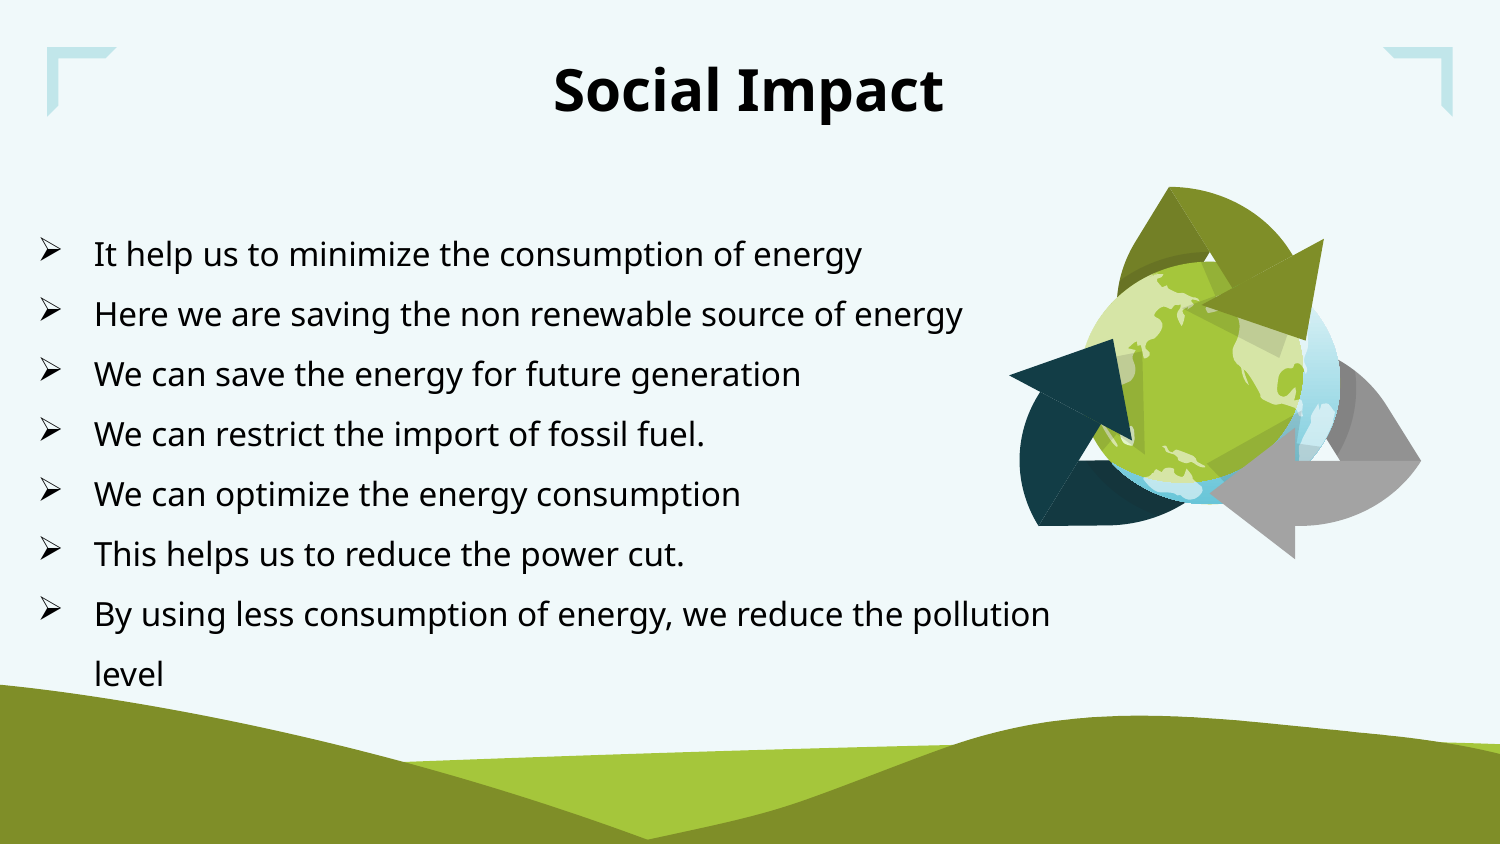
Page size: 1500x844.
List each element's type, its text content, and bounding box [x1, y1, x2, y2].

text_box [1008, 186, 1422, 560]
text_box It help us to minimize the consumption of energy Here we are saving the non renewable source of energy We can save the energy for future generation We can restrict the import of fossil fuel. We can optimize the energy consumption This helps us to reduce the power cut. By using less consumption of energy, we reduce the pollution level [22, 206, 1135, 701]
text_box Social Impact [437, 37, 1062, 132]
